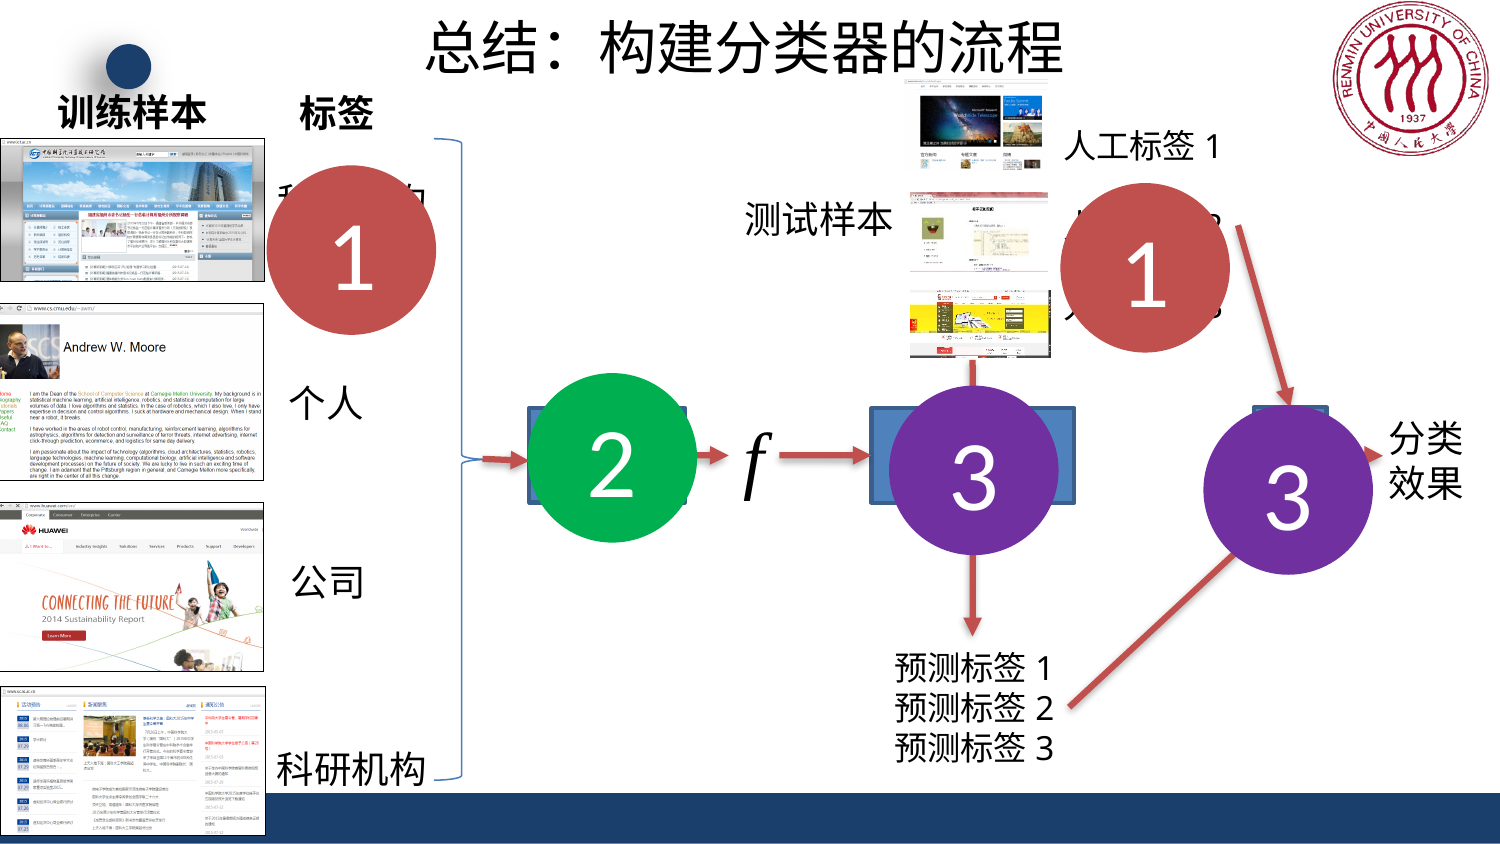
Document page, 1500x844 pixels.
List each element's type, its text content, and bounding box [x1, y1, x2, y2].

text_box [433, 138, 781, 165]
title 总结：构建分类器的流程 [68, 4, 1419, 87]
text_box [1066, 226, 1498, 709]
picture [1326, 0, 1500, 158]
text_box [433, 360, 781, 781]
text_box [890, 387, 1372, 573]
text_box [268, 167, 1229, 351]
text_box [785, 360, 1075, 777]
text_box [0, 81, 444, 836]
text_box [728, 79, 1236, 223]
